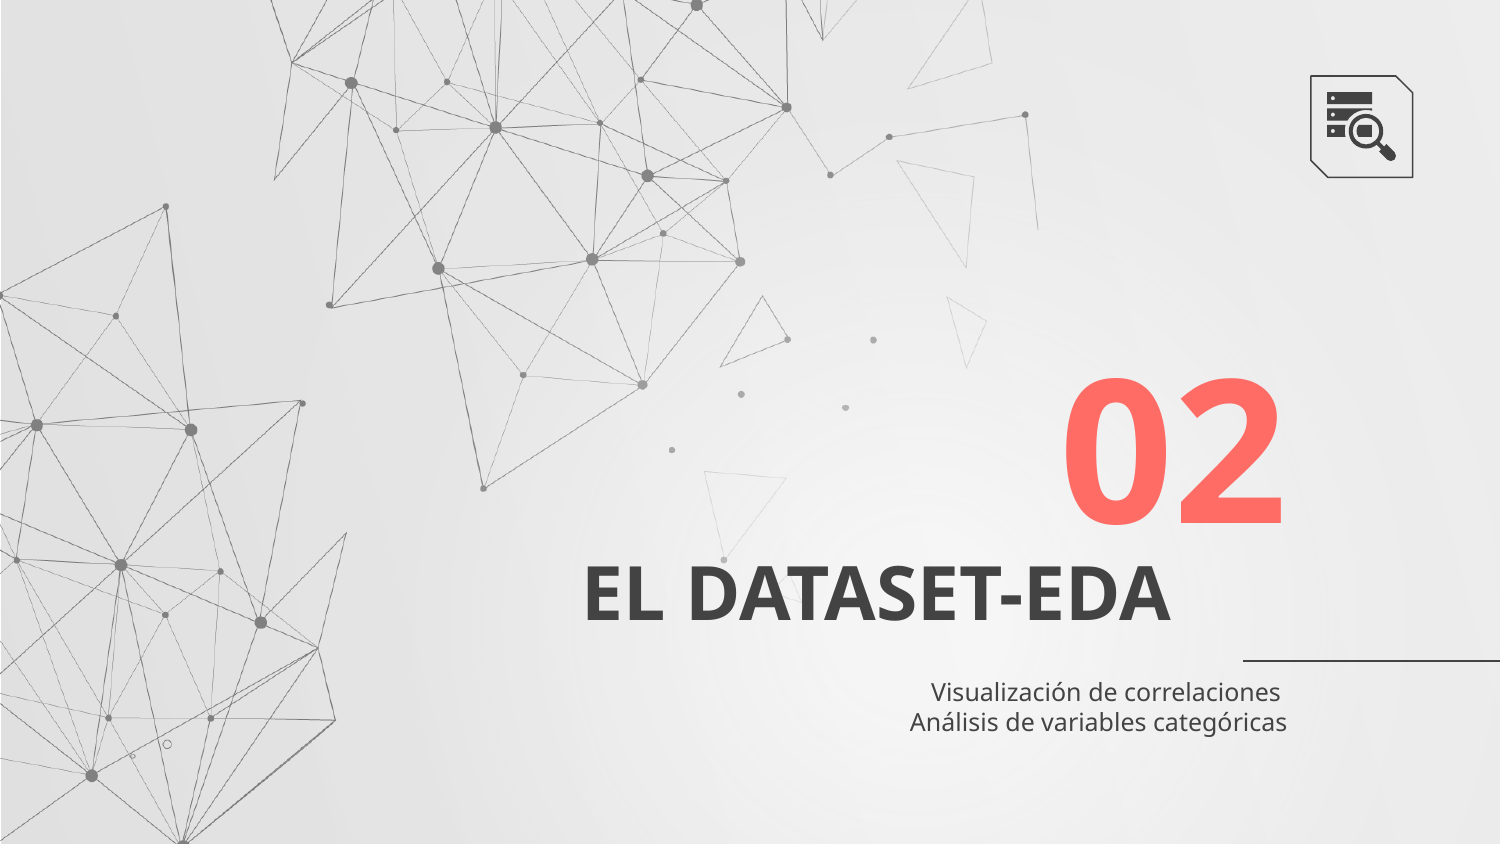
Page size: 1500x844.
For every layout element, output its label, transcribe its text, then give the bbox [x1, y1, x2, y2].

title 02 [814, 381, 1304, 505]
title EL DATASET-EDA [450, 432, 1304, 748]
text_box [1310, 76, 1413, 178]
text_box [1326, 91, 1397, 162]
subtitle Visualización de correlaciones Análisis de variables categóricas [609, 661, 1303, 750]
picture [0, 0, 1500, 844]
